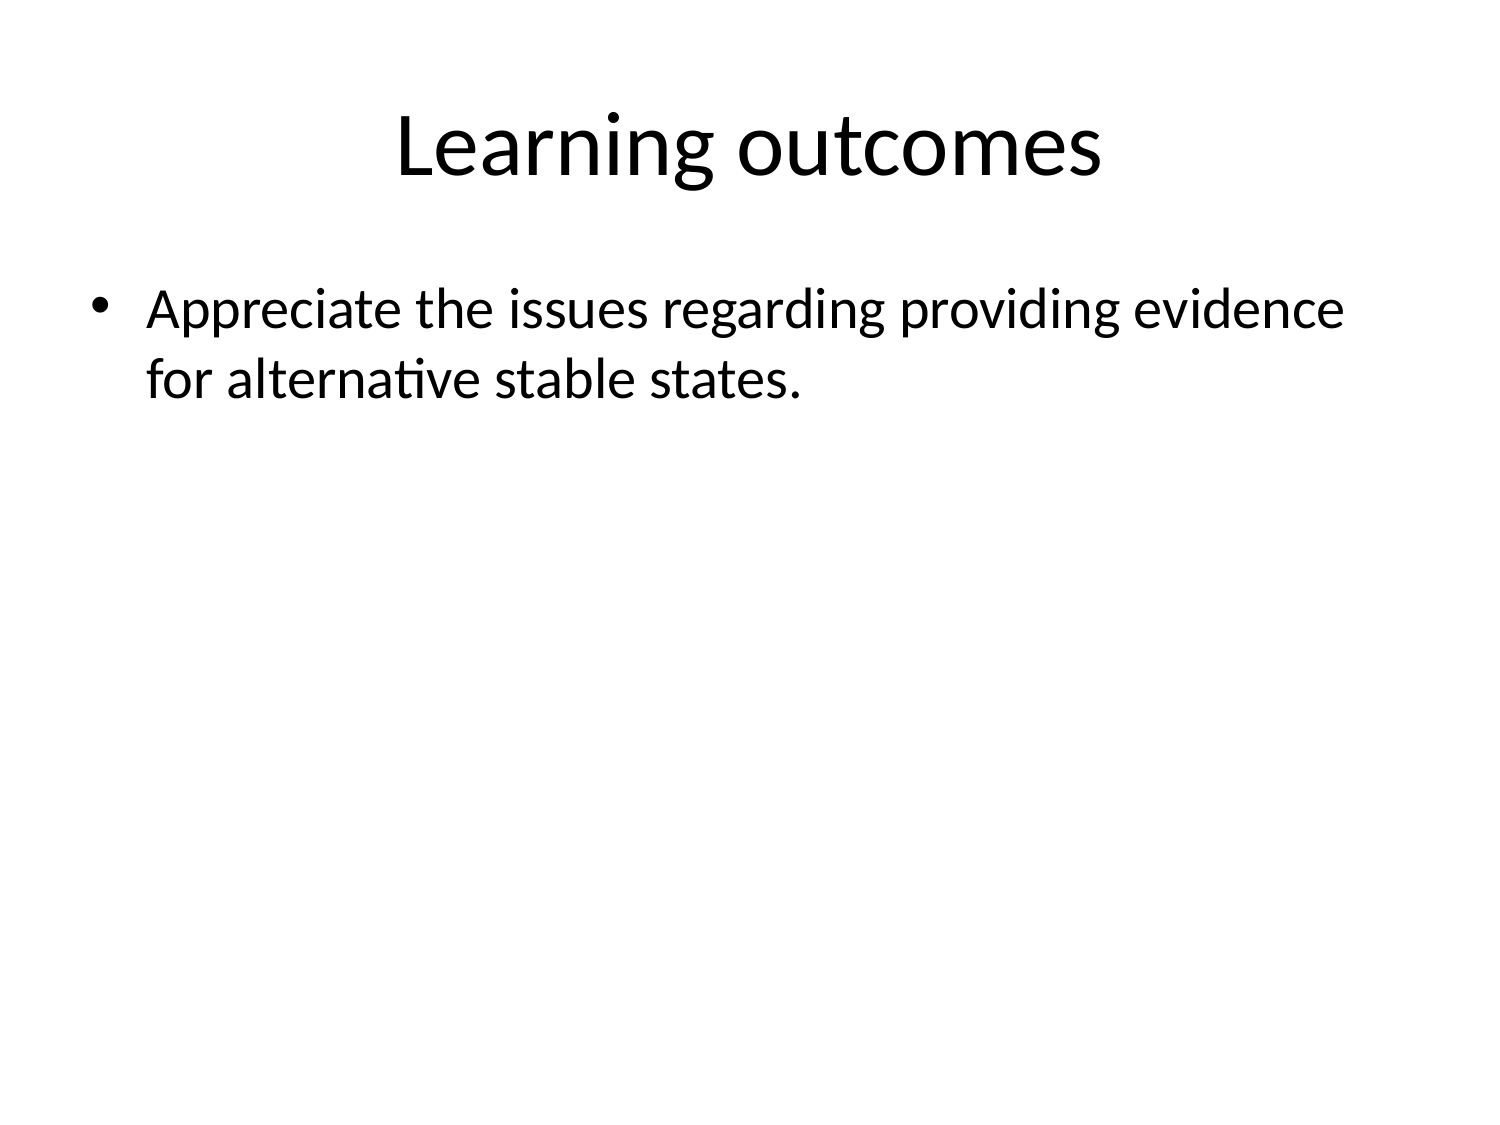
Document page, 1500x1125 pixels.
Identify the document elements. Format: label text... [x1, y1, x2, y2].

title Learning outcomes [75, 45, 1425, 233]
list Appreciate the issues regarding providing evidence for alternative stable states. [75, 262, 1425, 1005]
